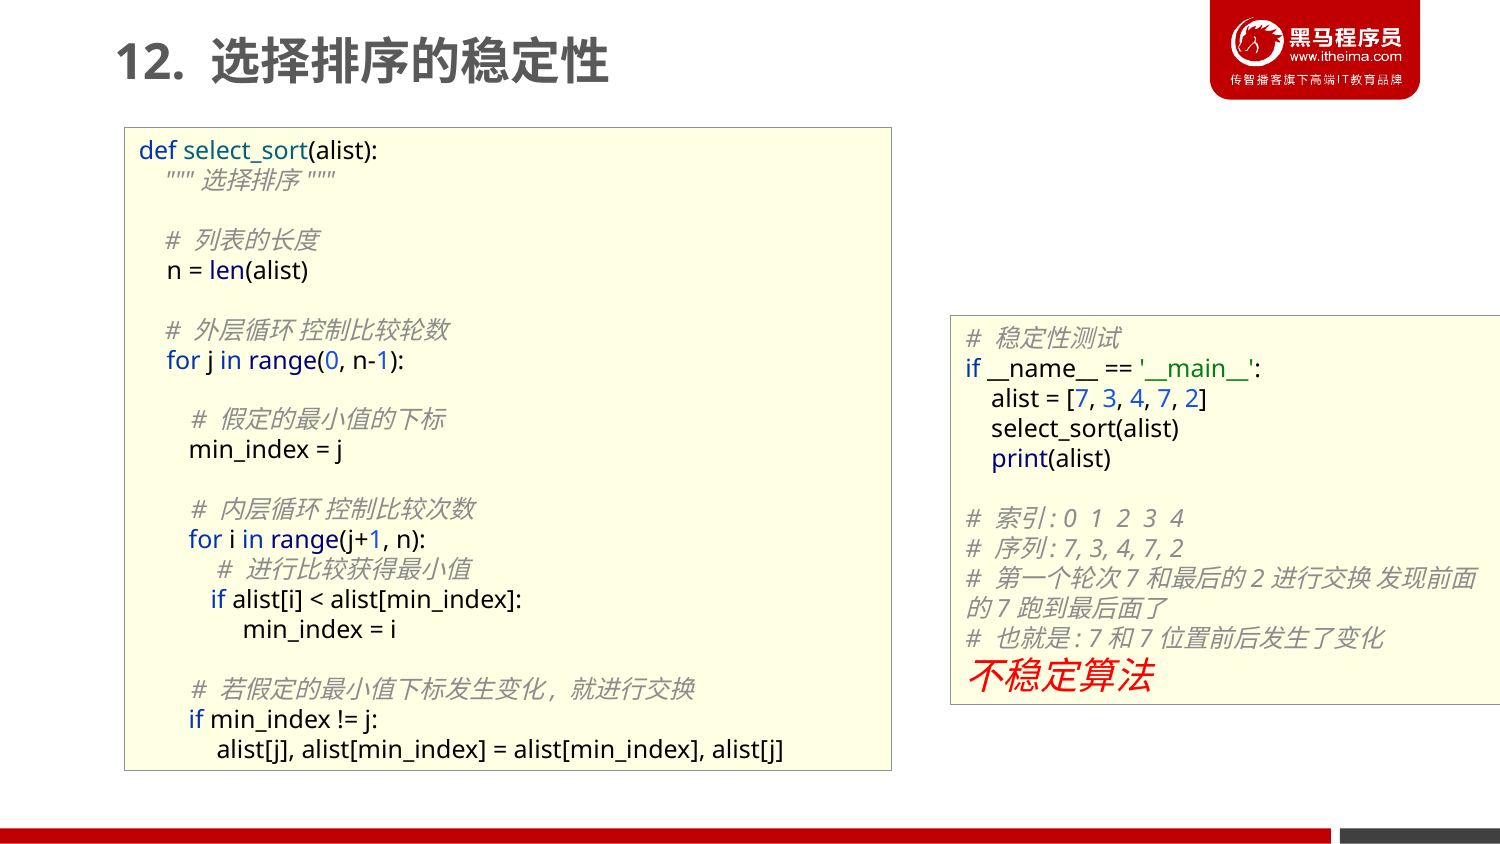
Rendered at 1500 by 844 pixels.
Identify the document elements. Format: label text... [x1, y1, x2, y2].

picture [1212, 8, 1421, 94]
text_box 12. 选择排序的稳定性 [103, 0, 987, 130]
text_box # 稳定性测试 if __name__ == '__main__': alist = [7, 3, 4, 7, 2] select_sort(alist) print(alist) # 索引: 0 1 2 3 4 # 序列: 7, 3, 4, 7, 2 # 第一个轮次7和最后的2进行交换 发现前面的7跑到最后面了 # 也就是: 7和7位置前后发生了变化 不稳定算法 [950, 315, 1500, 705]
text_box def select_sort(alist): """选择排序""" # 列表的长度 n = len(alist) # 外层循环 控制比较轮数 for j in range(0, n-1): # 假定的最小值的下标 min_index = j # 内层循环 控制比较次数 for i in range(j+1, n): # 进行比较获得最小值 if alist[i] < alist[min_index]: min_index = i # 若假定的最小值下标发生变化, 就进行交换 if min_index != j: alist[j], alist[min_index] = alist[min_index], alist[j] [123, 127, 892, 771]
